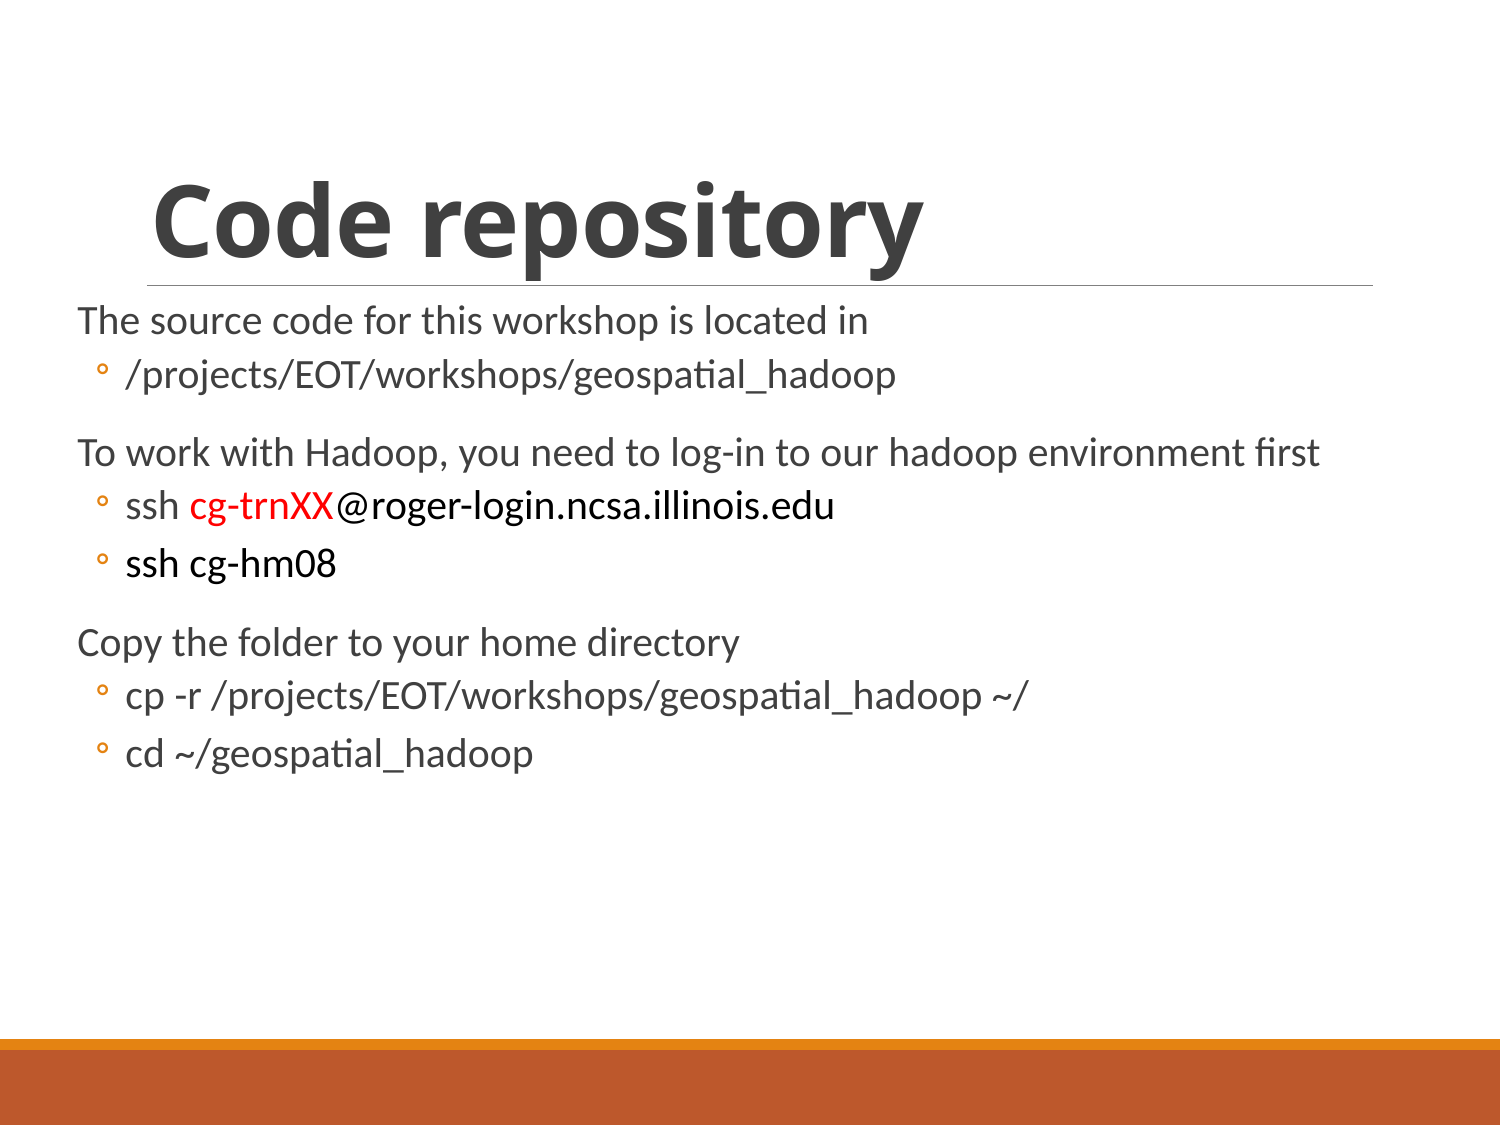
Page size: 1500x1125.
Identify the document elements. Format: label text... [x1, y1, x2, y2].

list The source code for this workshop is located in /projects/EOT/workshops/geospatial_hadoop To work with Hadoop, you need to log-in to our hadoop environment first ssh cg-trnXX@roger-login.ncsa.illinois.edu ssh cg-hm08 Copy the folder to your home directory cp -r /projects/EOT/workshops/geospatial_hadoop ~/ cd ~/geospatial_hadoop [62, 291, 1438, 1125]
title Code repository [135, 47, 1373, 285]
